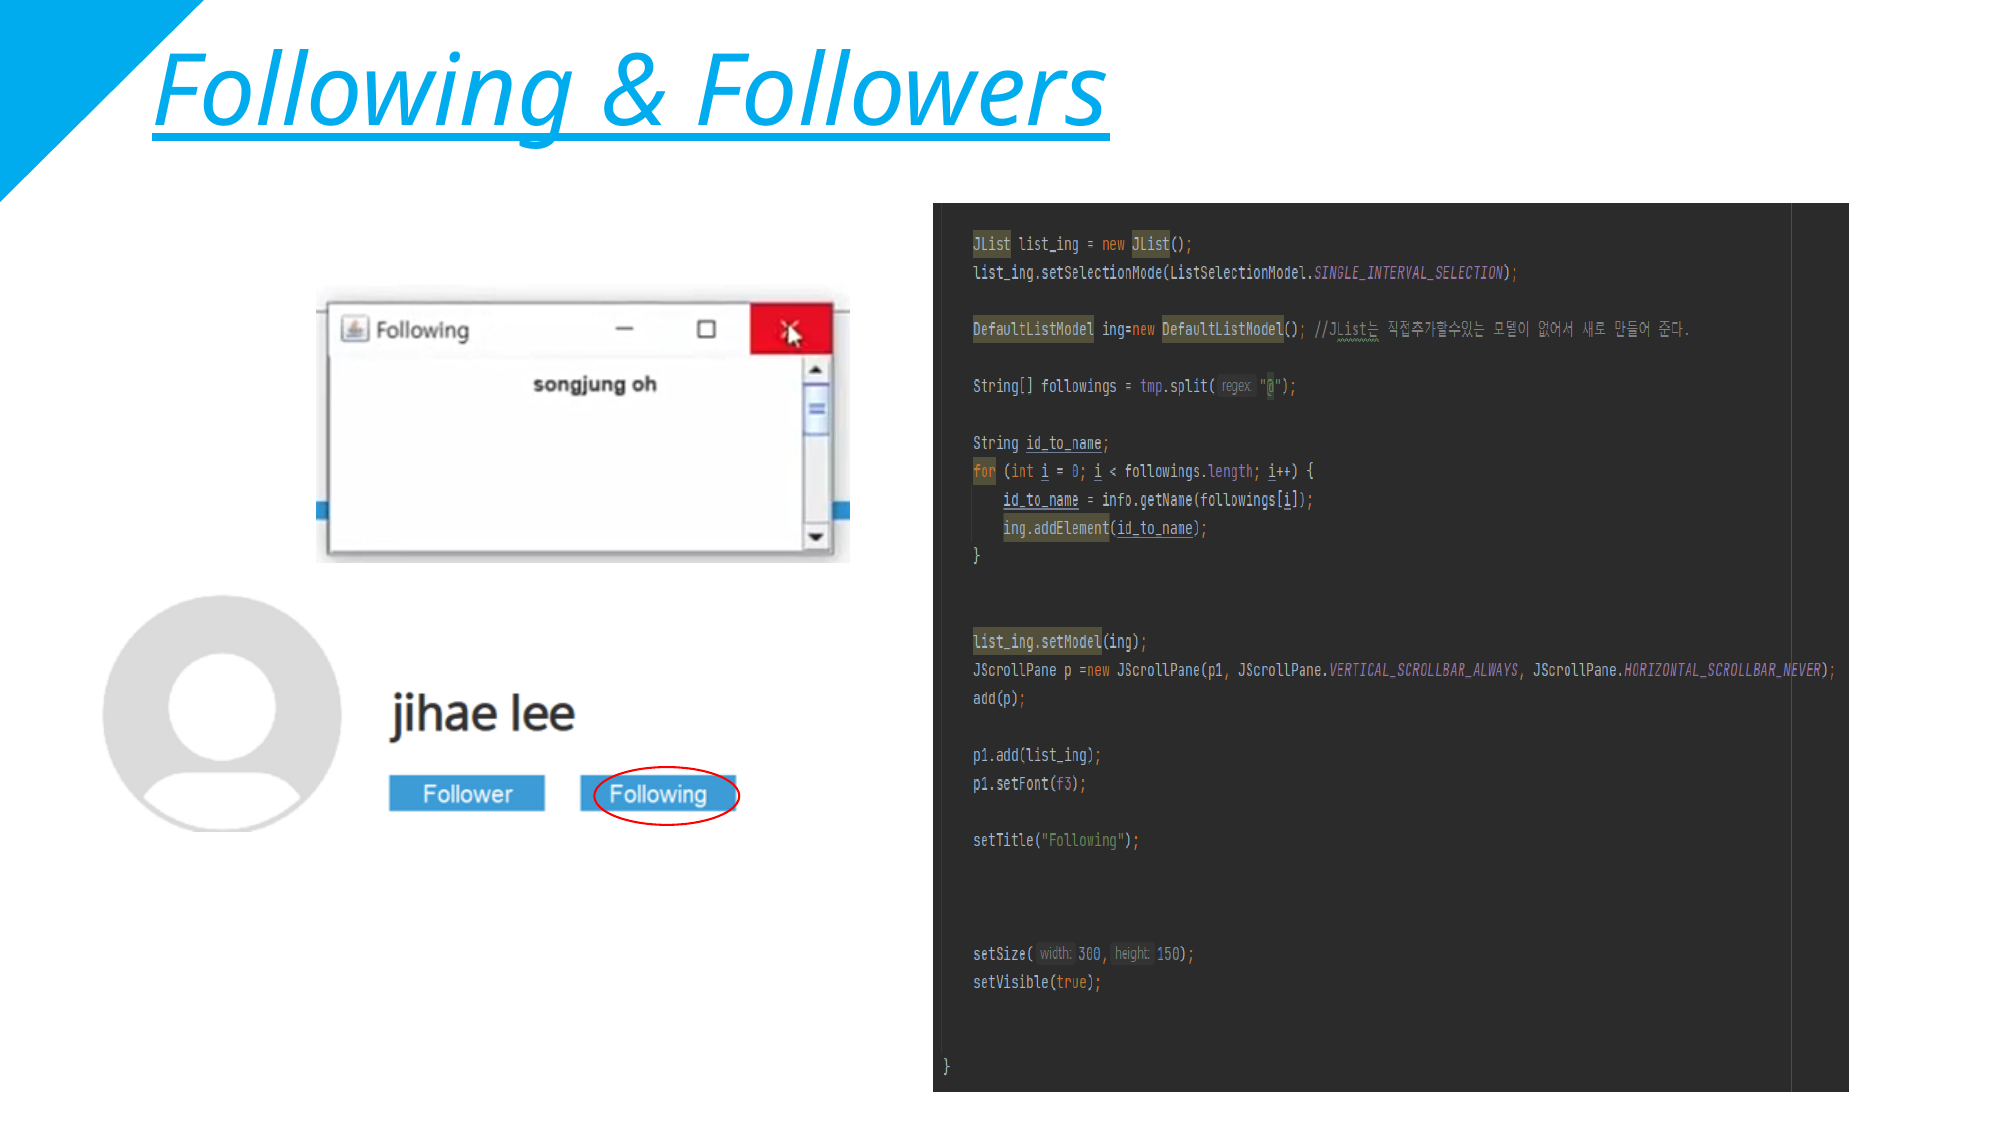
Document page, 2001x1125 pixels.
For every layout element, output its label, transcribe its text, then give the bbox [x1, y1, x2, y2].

picture [79, 284, 850, 832]
text_box [0, 0, 206, 204]
picture [932, 203, 1849, 1093]
text_box Following & Followers [46, 18, 1215, 153]
